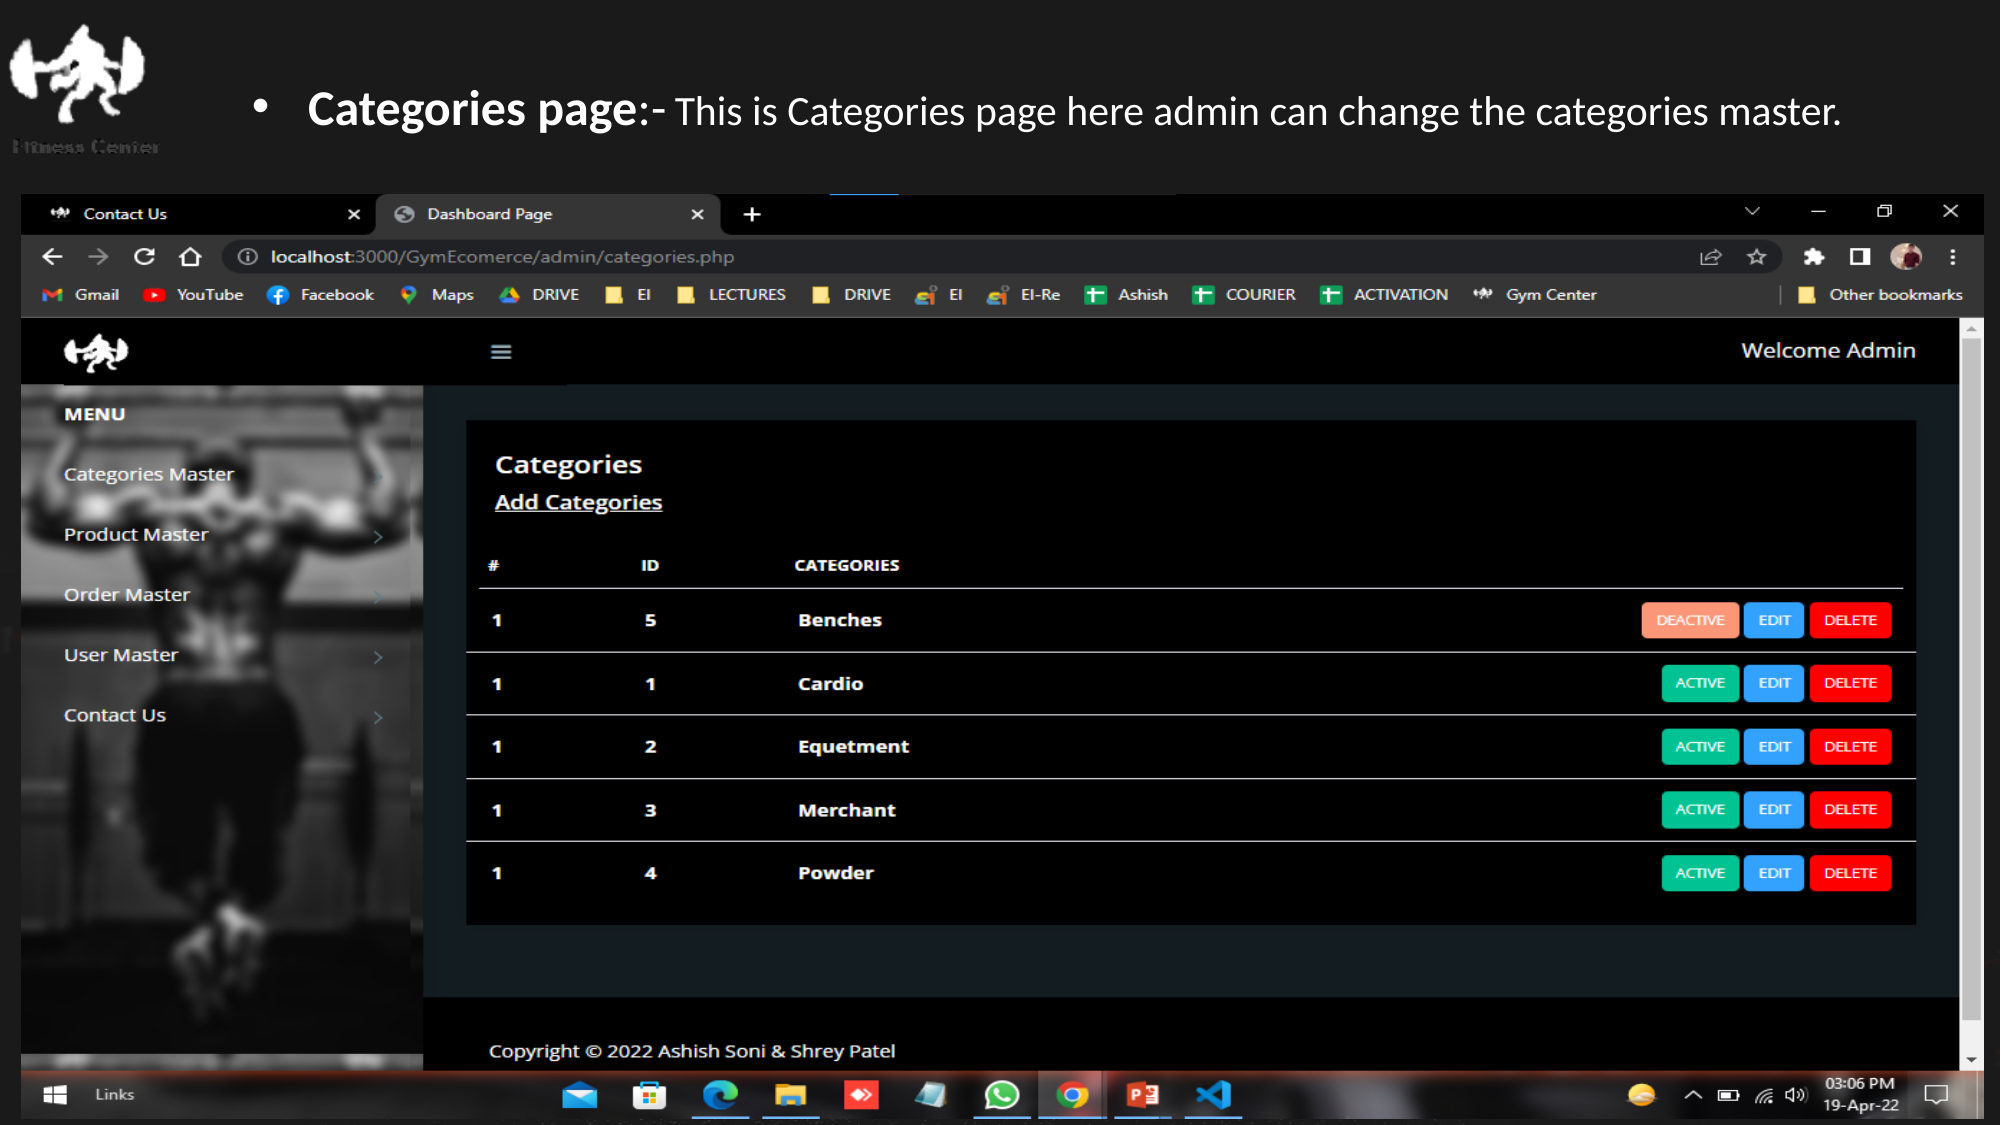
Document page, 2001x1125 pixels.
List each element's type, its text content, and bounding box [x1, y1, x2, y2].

picture [21, 194, 1984, 1119]
title Categories page:- This is Categories page here admin can change the categories master. [236, 0, 1962, 194]
picture [0, 8, 167, 175]
